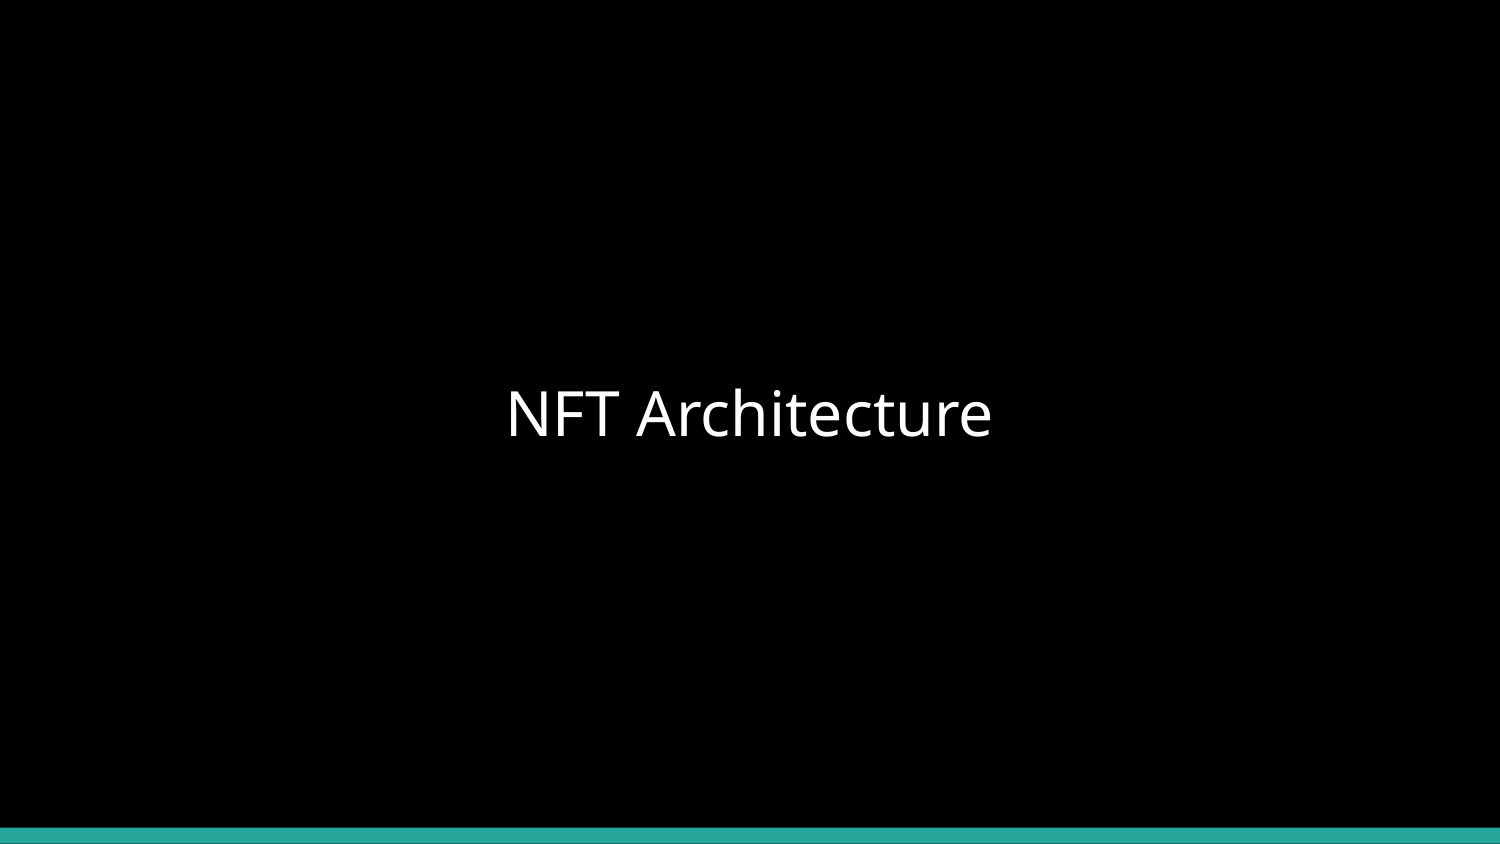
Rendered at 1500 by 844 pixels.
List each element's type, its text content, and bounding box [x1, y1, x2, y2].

title NFT Architecture [51, 359, 1449, 485]
